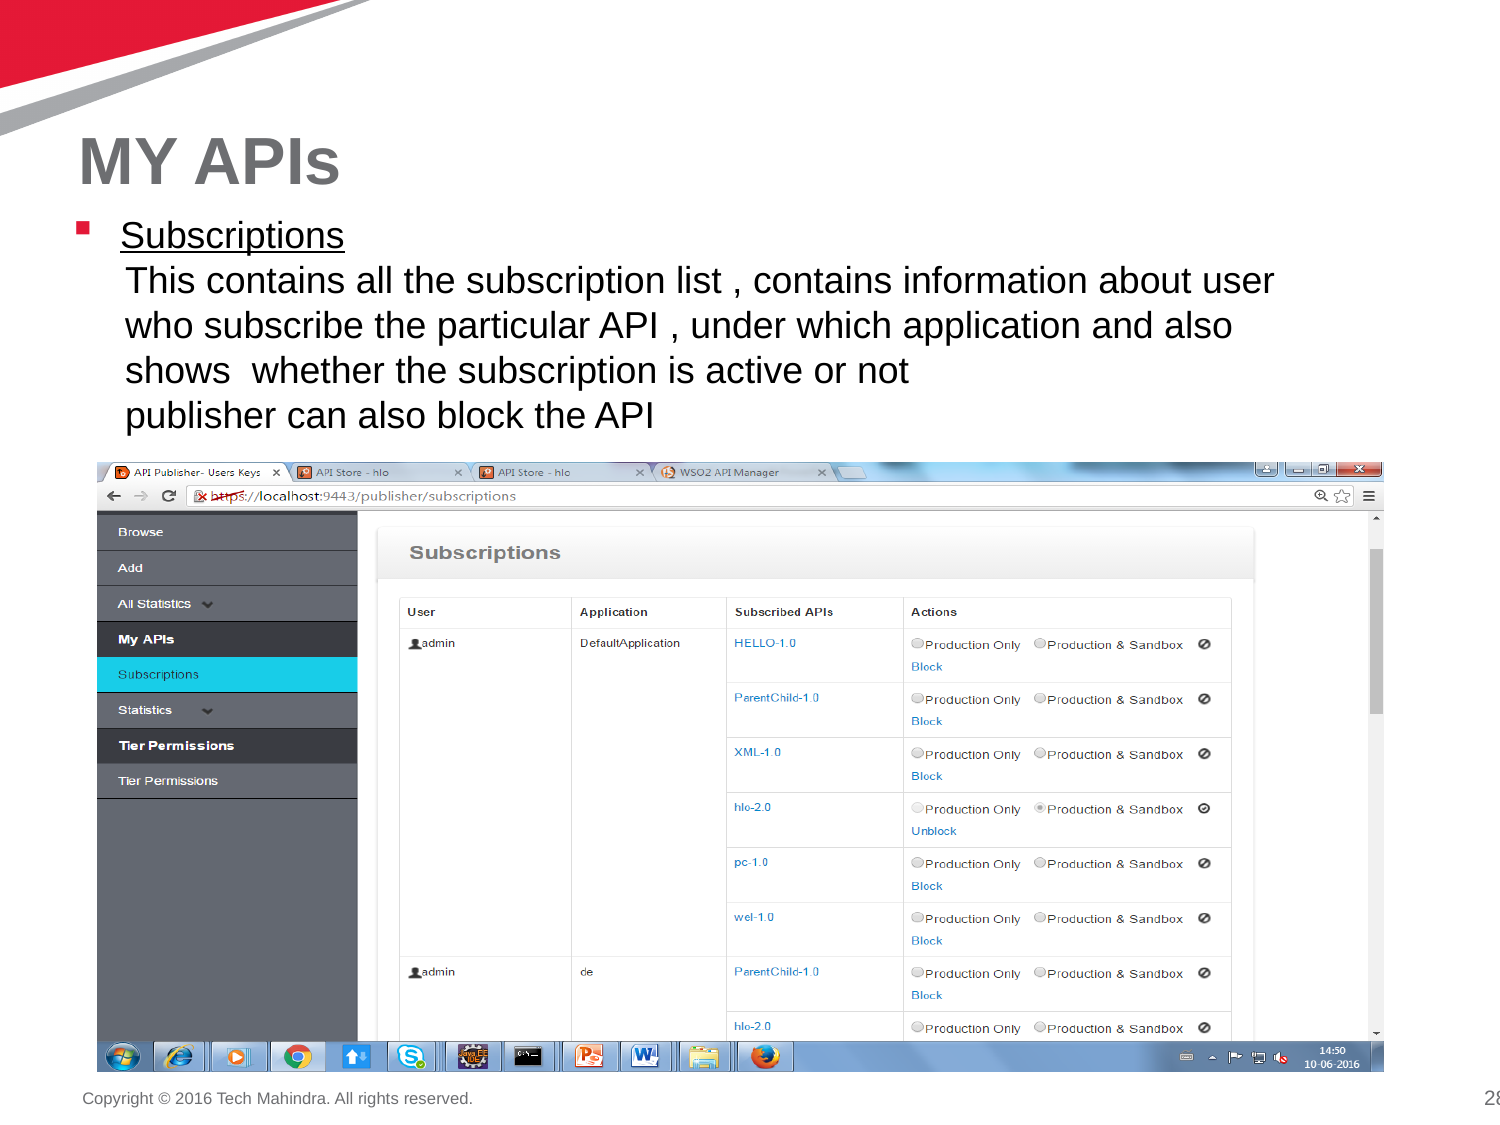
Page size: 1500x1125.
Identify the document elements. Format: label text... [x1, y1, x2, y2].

list Subscriptions This contains all the subscription list , contains information about user who subscribe the particular API , under which application and also shows whether the subscription is active or not publisher can also block the API [72, 210, 1423, 439]
title MY APIs [78, 117, 1429, 199]
picture [0, 0, 373, 136]
picture [96, 462, 1385, 1072]
